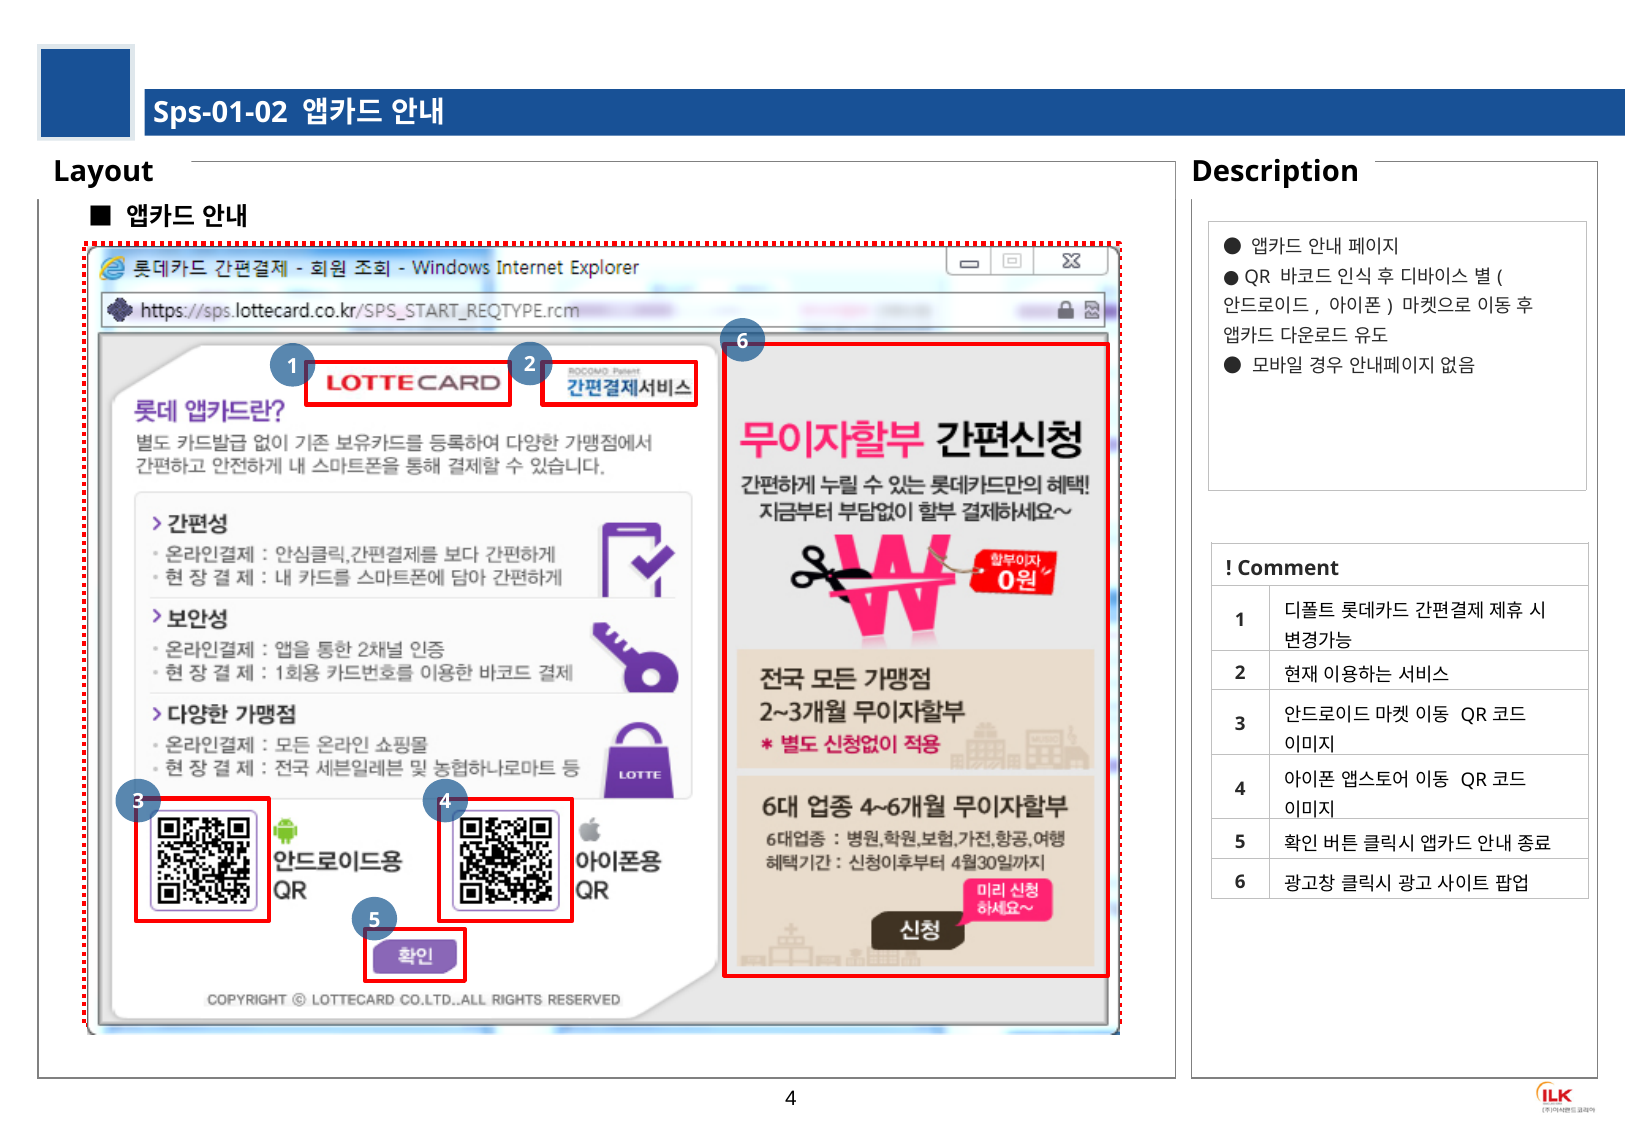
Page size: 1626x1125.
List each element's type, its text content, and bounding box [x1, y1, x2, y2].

table_cell 5 [1212, 819, 1269, 858]
table_cell 2 [1212, 651, 1269, 689]
table_cell 3 [1212, 690, 1269, 754]
picture [1532, 1079, 1598, 1115]
table_cell 현재 이용하는 서비스 [1270, 651, 1588, 689]
picture [87, 246, 1120, 1036]
table_cell 광고창 클릭시 광고 사이트 팝업 [1270, 859, 1588, 898]
table_header ! Comment [1212, 544, 1588, 585]
table_cell 4 [1212, 755, 1269, 818]
text_box Sps-01-02 앱카드 안내 [153, 93, 1622, 129]
text_box ■ 앱카드 안내 [72, 185, 1131, 246]
table_cell 확인 버튼 클릭시 앱카드 안내 종료 [1270, 819, 1588, 858]
table_cell 6 [1212, 859, 1269, 898]
table_cell 안드로이드 마켓 이동 QR코드 이미지 [1270, 690, 1588, 754]
table_cell 1 [1212, 586, 1269, 650]
table_cell 아이폰 앱스토어 이동 QR코드 이미지 [1270, 755, 1588, 818]
table_cell 디폴트 롯데카드 간편결제 제휴 시 변경가능 [1270, 586, 1588, 650]
table_header ● 앱카드 안내 페이지 ● QR 바코드 인식 후 디바이스 별(안드로이드, 아이폰) 마켓으로 이동 후 앱카드 다운로드 유도 ● 모바일 경우 안내페이지 없음 [1209, 222, 1586, 490]
